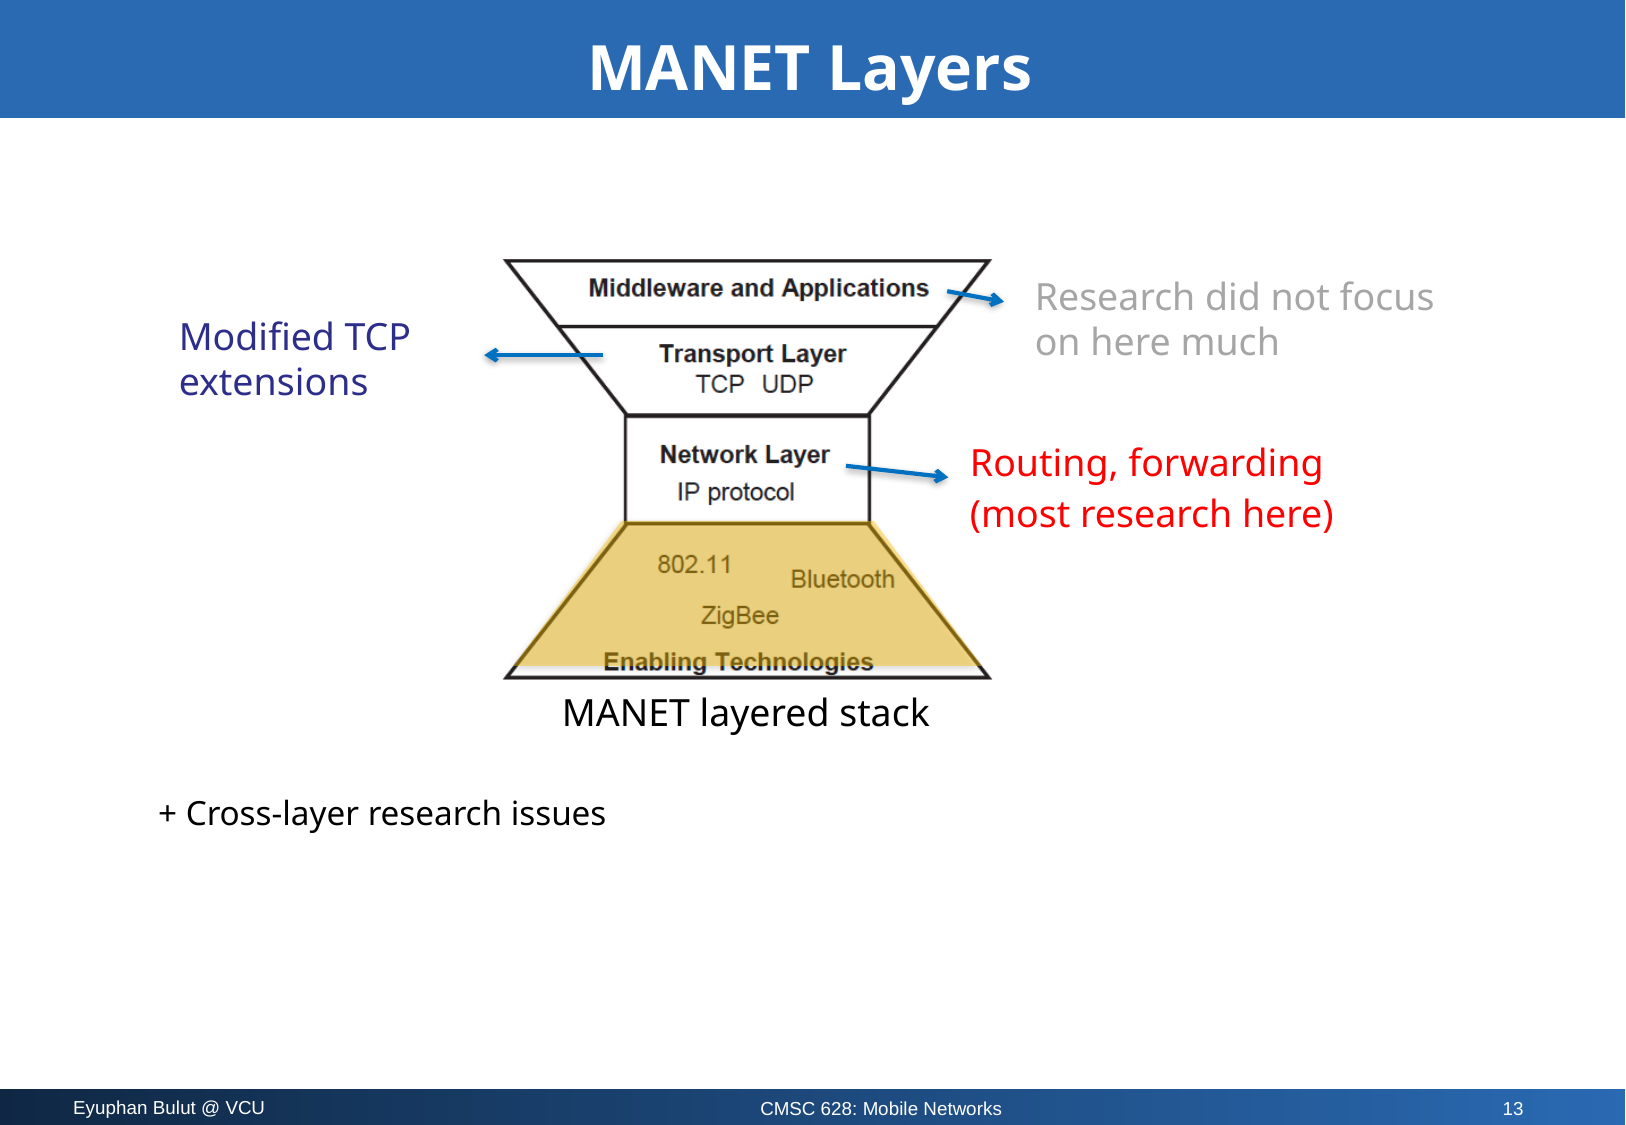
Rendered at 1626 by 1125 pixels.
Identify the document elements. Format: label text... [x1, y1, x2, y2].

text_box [946, 290, 1005, 303]
text_box Modified TCP extensions [164, 305, 455, 411]
slide_number 13 [1388, 1087, 1524, 1125]
title MANET Layers [91, 23, 1528, 95]
text_box Research did not focus on here much [1038, 265, 1480, 370]
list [460, 232, 1034, 700]
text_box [845, 465, 949, 478]
text_box MANET layered stack [547, 701, 1038, 741]
text_box Routing, forwarding (most research here) [1038, 431, 1446, 543]
text_box + Cross-layer research issues [143, 784, 838, 885]
